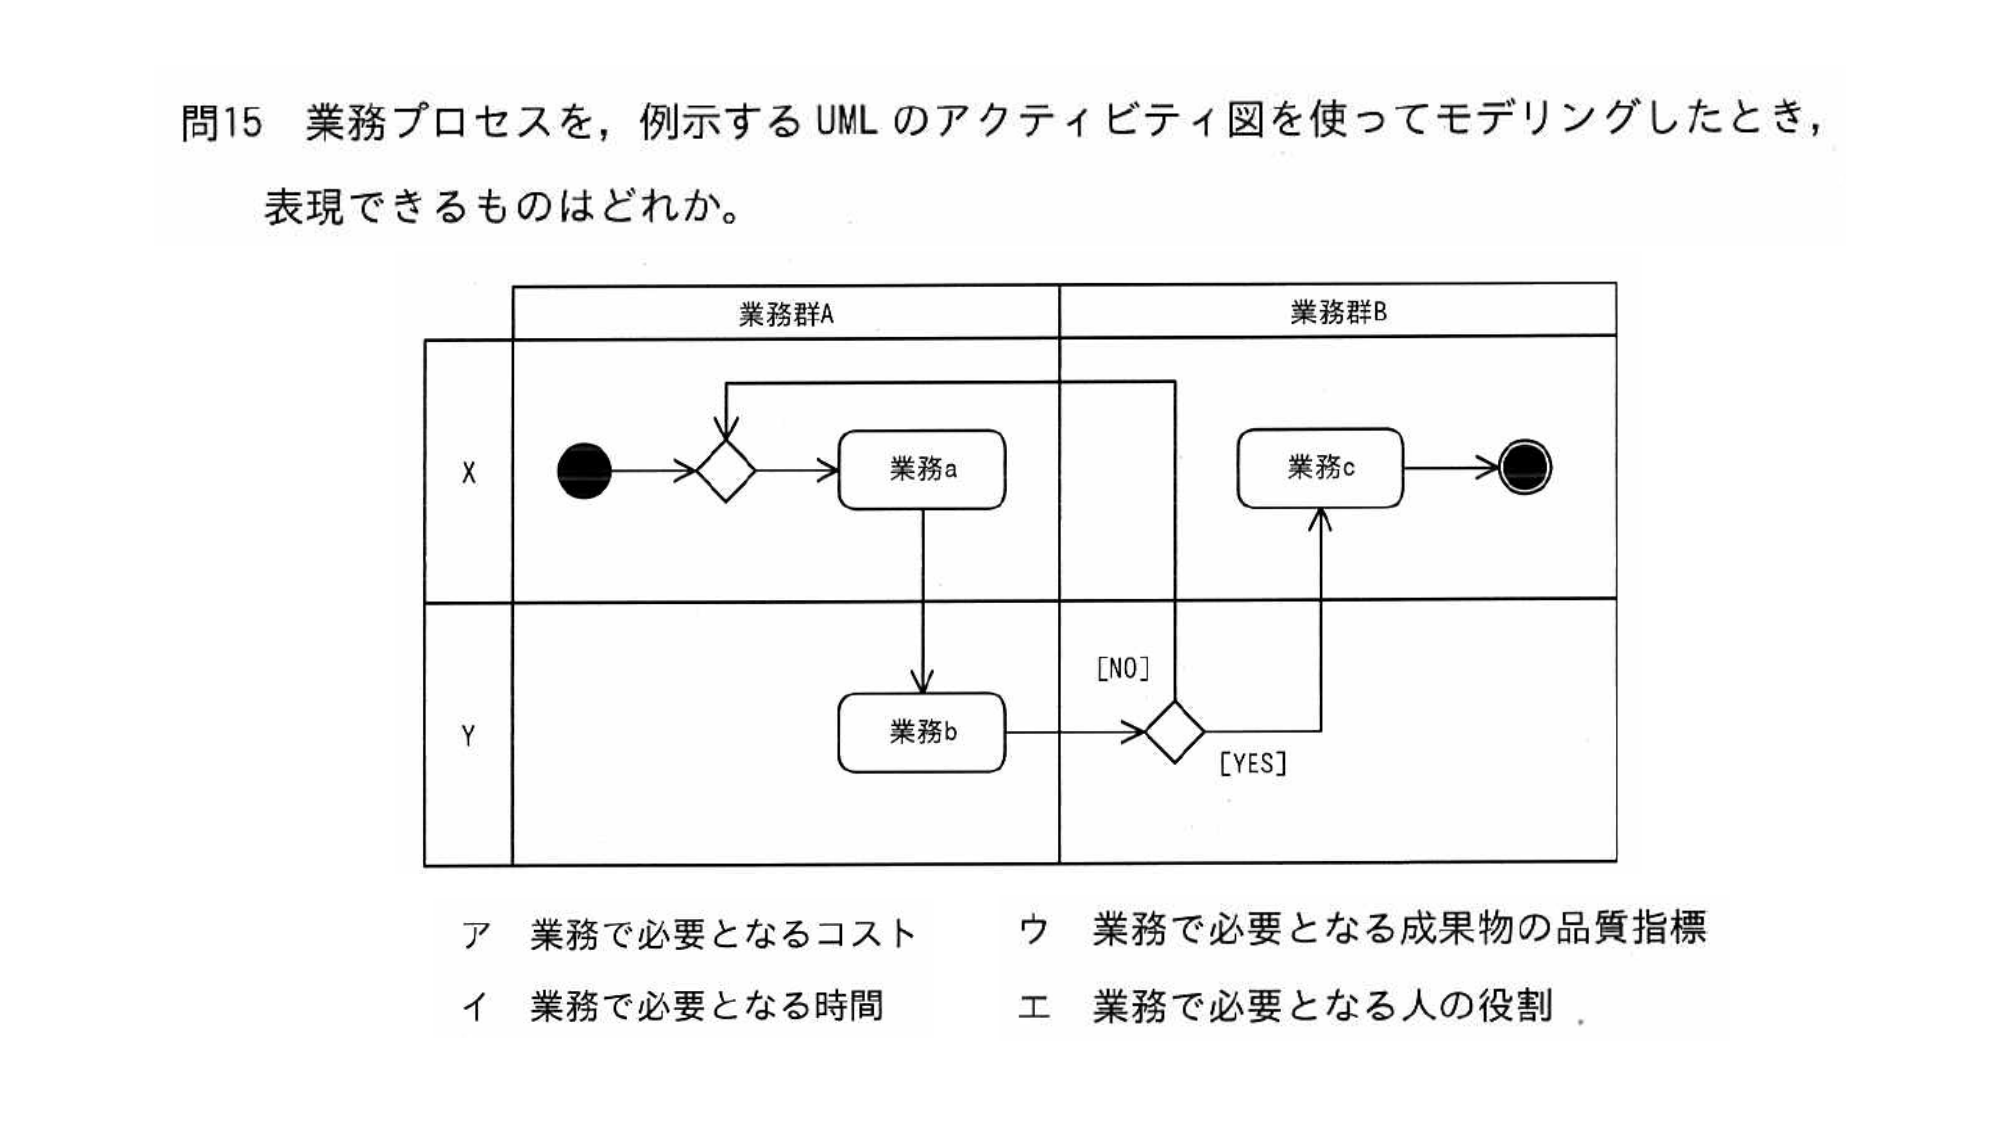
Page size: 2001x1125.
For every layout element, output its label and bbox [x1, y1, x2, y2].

picture [154, 65, 1846, 246]
picture [999, 895, 1730, 1041]
picture [433, 898, 934, 1038]
picture [395, 251, 1642, 874]
